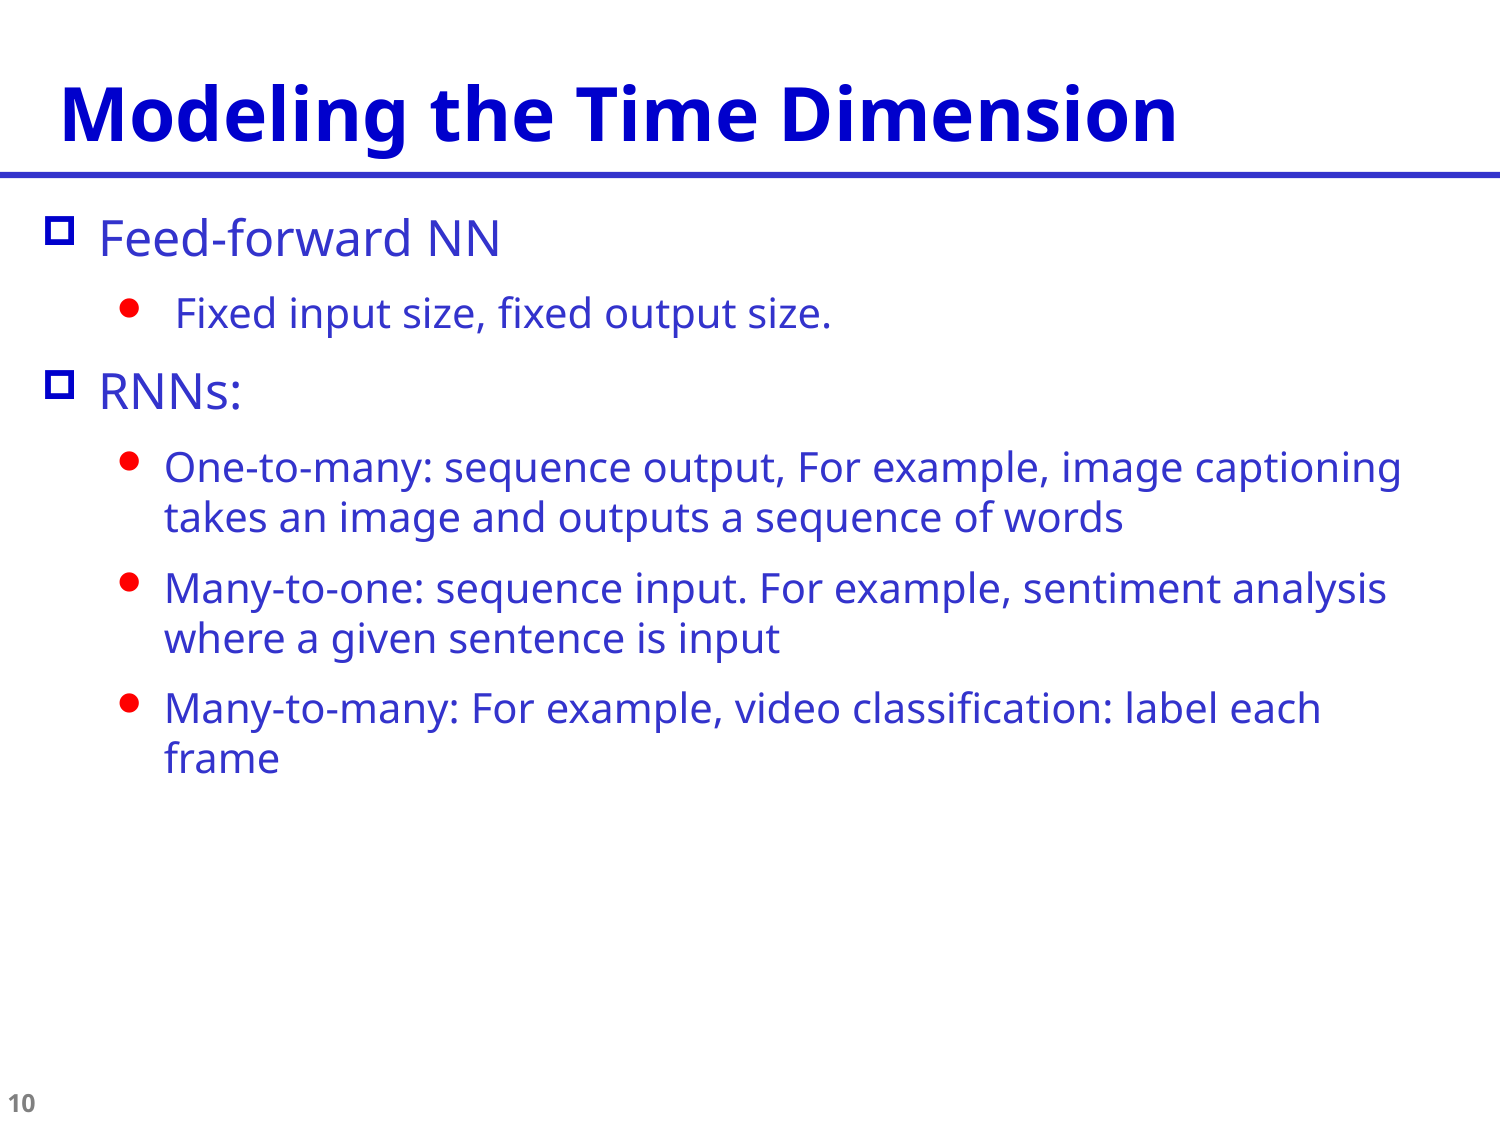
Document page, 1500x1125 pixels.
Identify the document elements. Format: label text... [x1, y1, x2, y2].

text_box Feed-forward NN Fixed input size, fixed output size. RNNs: One-to-many: sequence output, For example, image captioning takes an image and outputs a sequence of words Many-to-one: sequence input. For example, sentiment analysis where a given sentence is input Many-to-many: For example, video classification: label each frame [27, 198, 1459, 1046]
text_box Modeling the Time Dimension [43, 54, 1467, 168]
